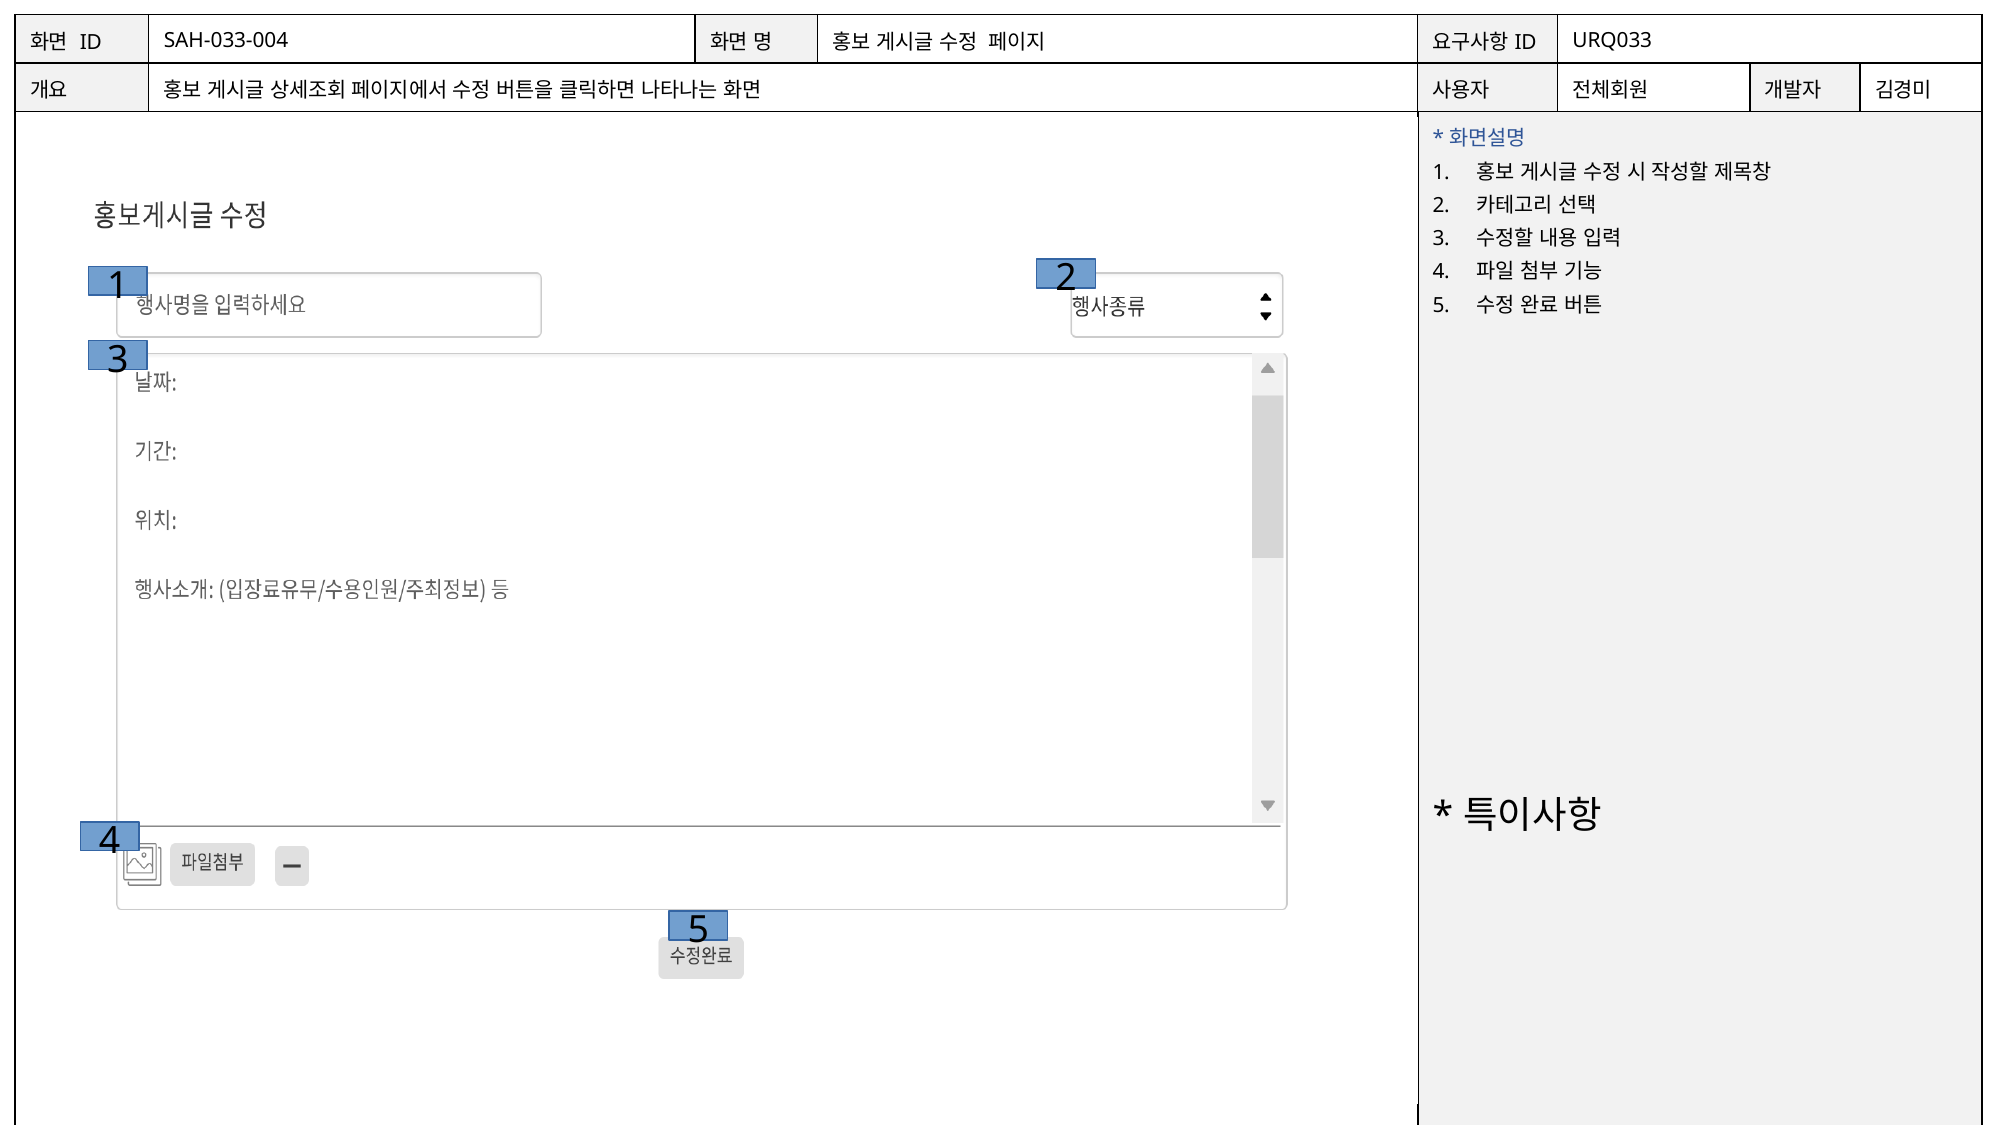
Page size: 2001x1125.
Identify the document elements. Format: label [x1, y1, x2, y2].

table_cell [1419, 112, 1981, 1125]
table_header [818, 15, 1417, 62]
table_cell [16, 64, 148, 111]
table_header [696, 15, 817, 62]
table_cell [1861, 64, 1981, 111]
table_header [16, 15, 148, 62]
table_cell [149, 64, 1417, 111]
picture [29, 116, 1418, 1105]
table_header [1558, 15, 1981, 62]
table_header [149, 15, 694, 62]
table_cell [1418, 64, 1557, 111]
table_cell [1558, 64, 1749, 111]
table_header [1418, 15, 1557, 62]
table_cell [16, 112, 1417, 1125]
table_cell [1751, 64, 1859, 111]
